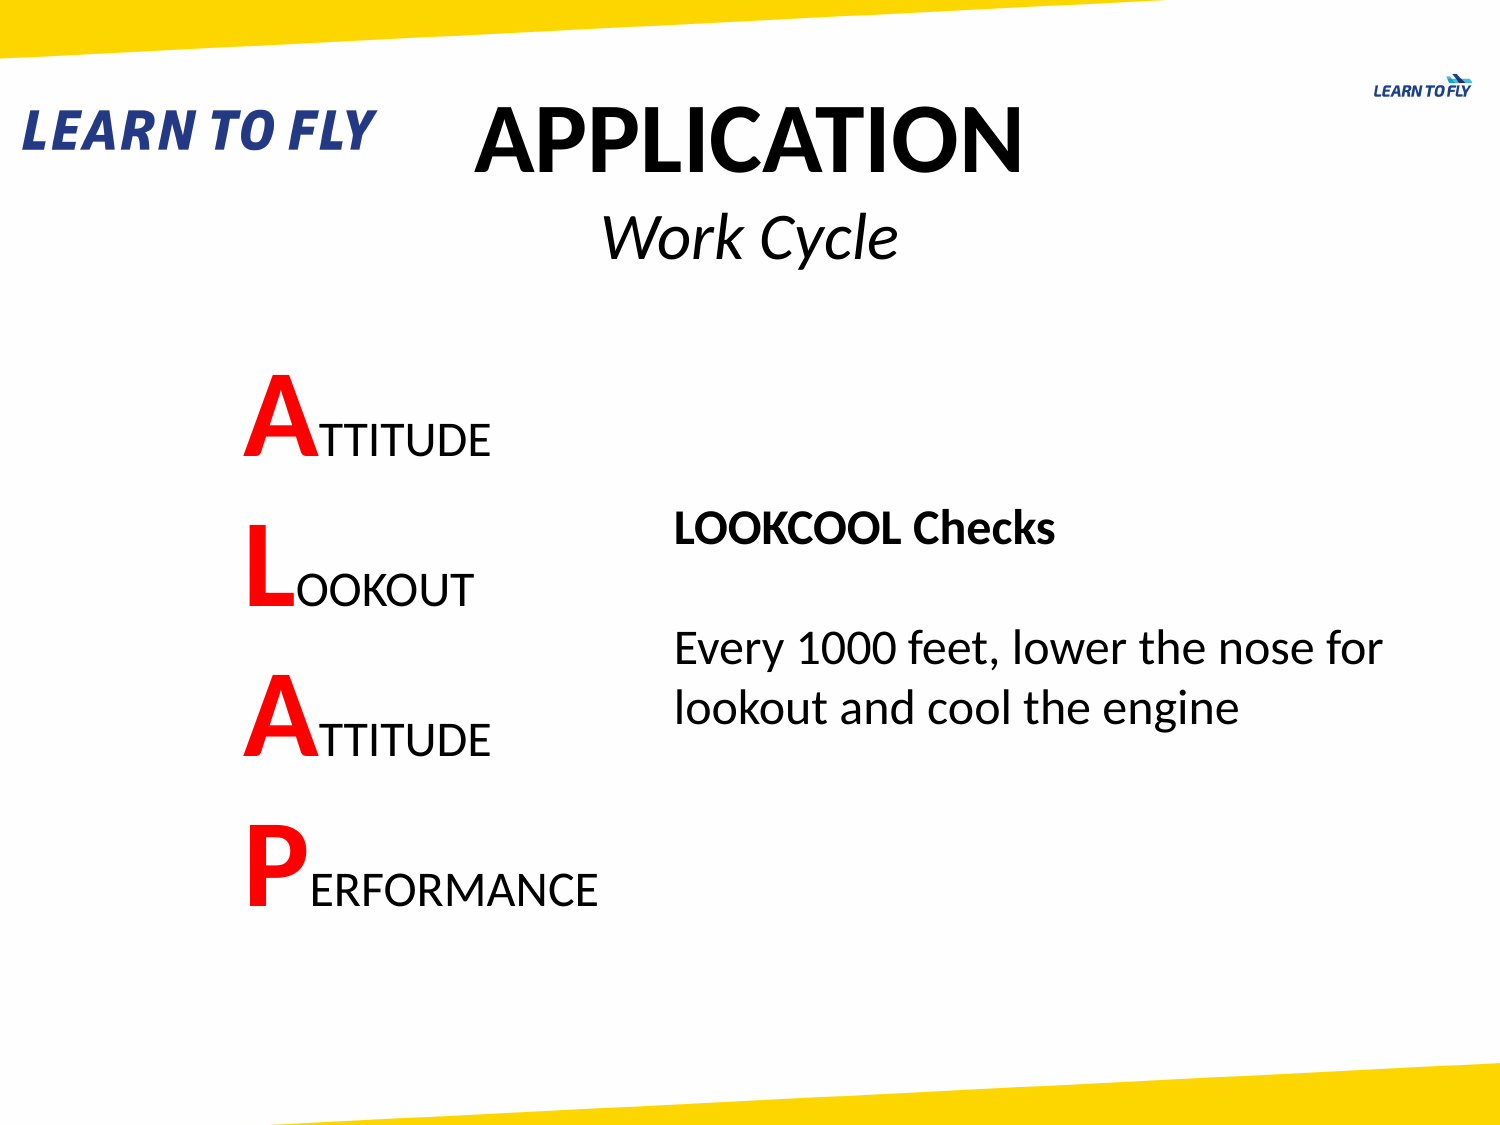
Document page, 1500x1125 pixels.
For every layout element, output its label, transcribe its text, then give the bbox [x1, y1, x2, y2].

text_box LOOKCOOL Checks Every 1000 feet, lower the nose for lookout and cool the engine [659, 487, 1428, 742]
text_box APPLICATION Work Cycle [459, 65, 1041, 280]
text_box ATTITUDE LOOKOUT ATTITUDE PERFORMANCE [228, 323, 1090, 939]
picture [0, 0, 1500, 1125]
